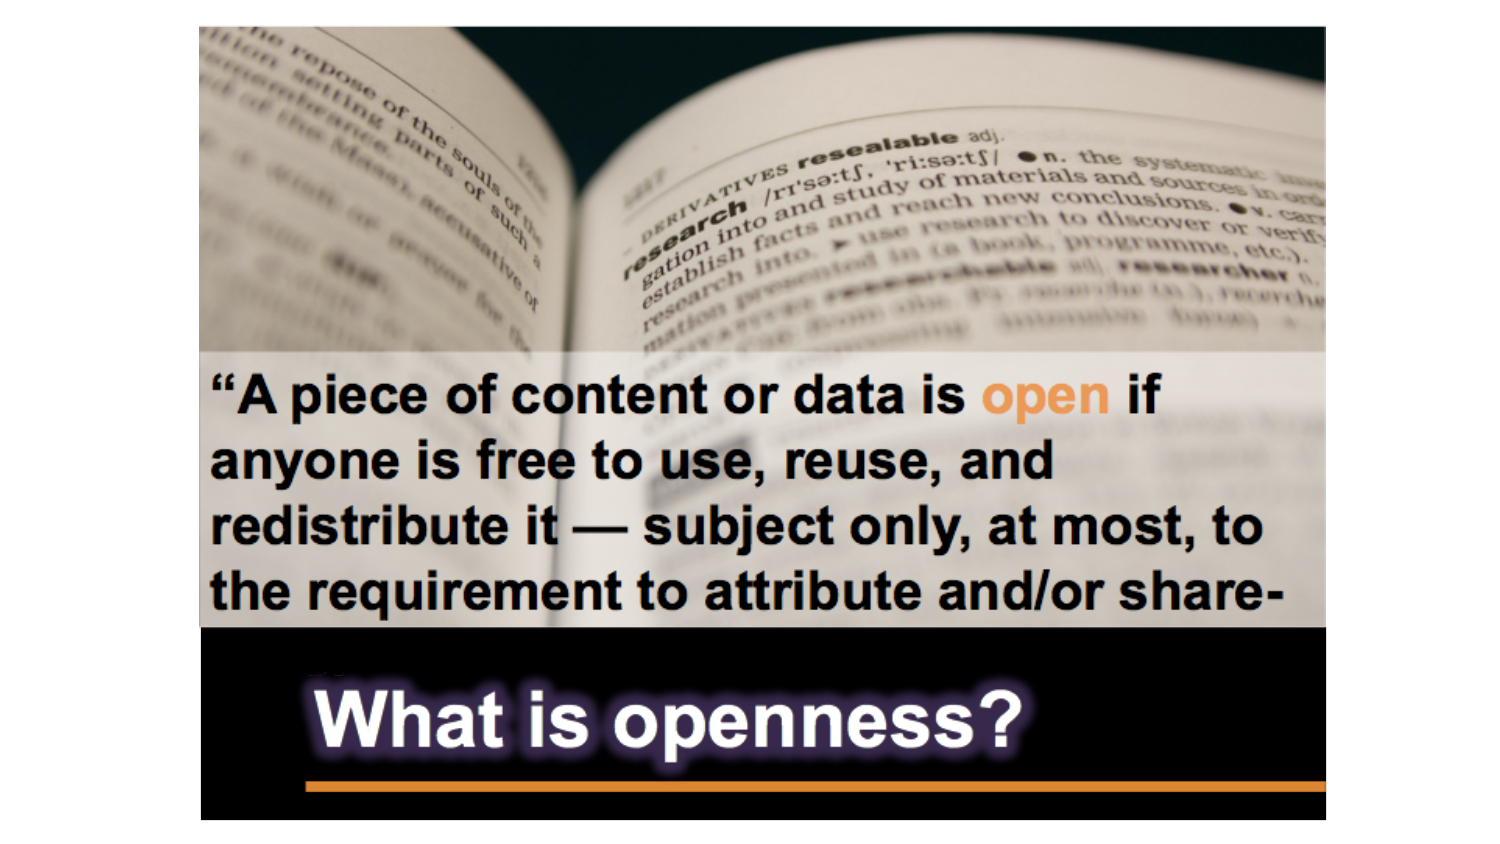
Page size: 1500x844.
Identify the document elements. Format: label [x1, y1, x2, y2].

picture [199, 0, 1326, 794]
text_box [200, 800, 1327, 821]
